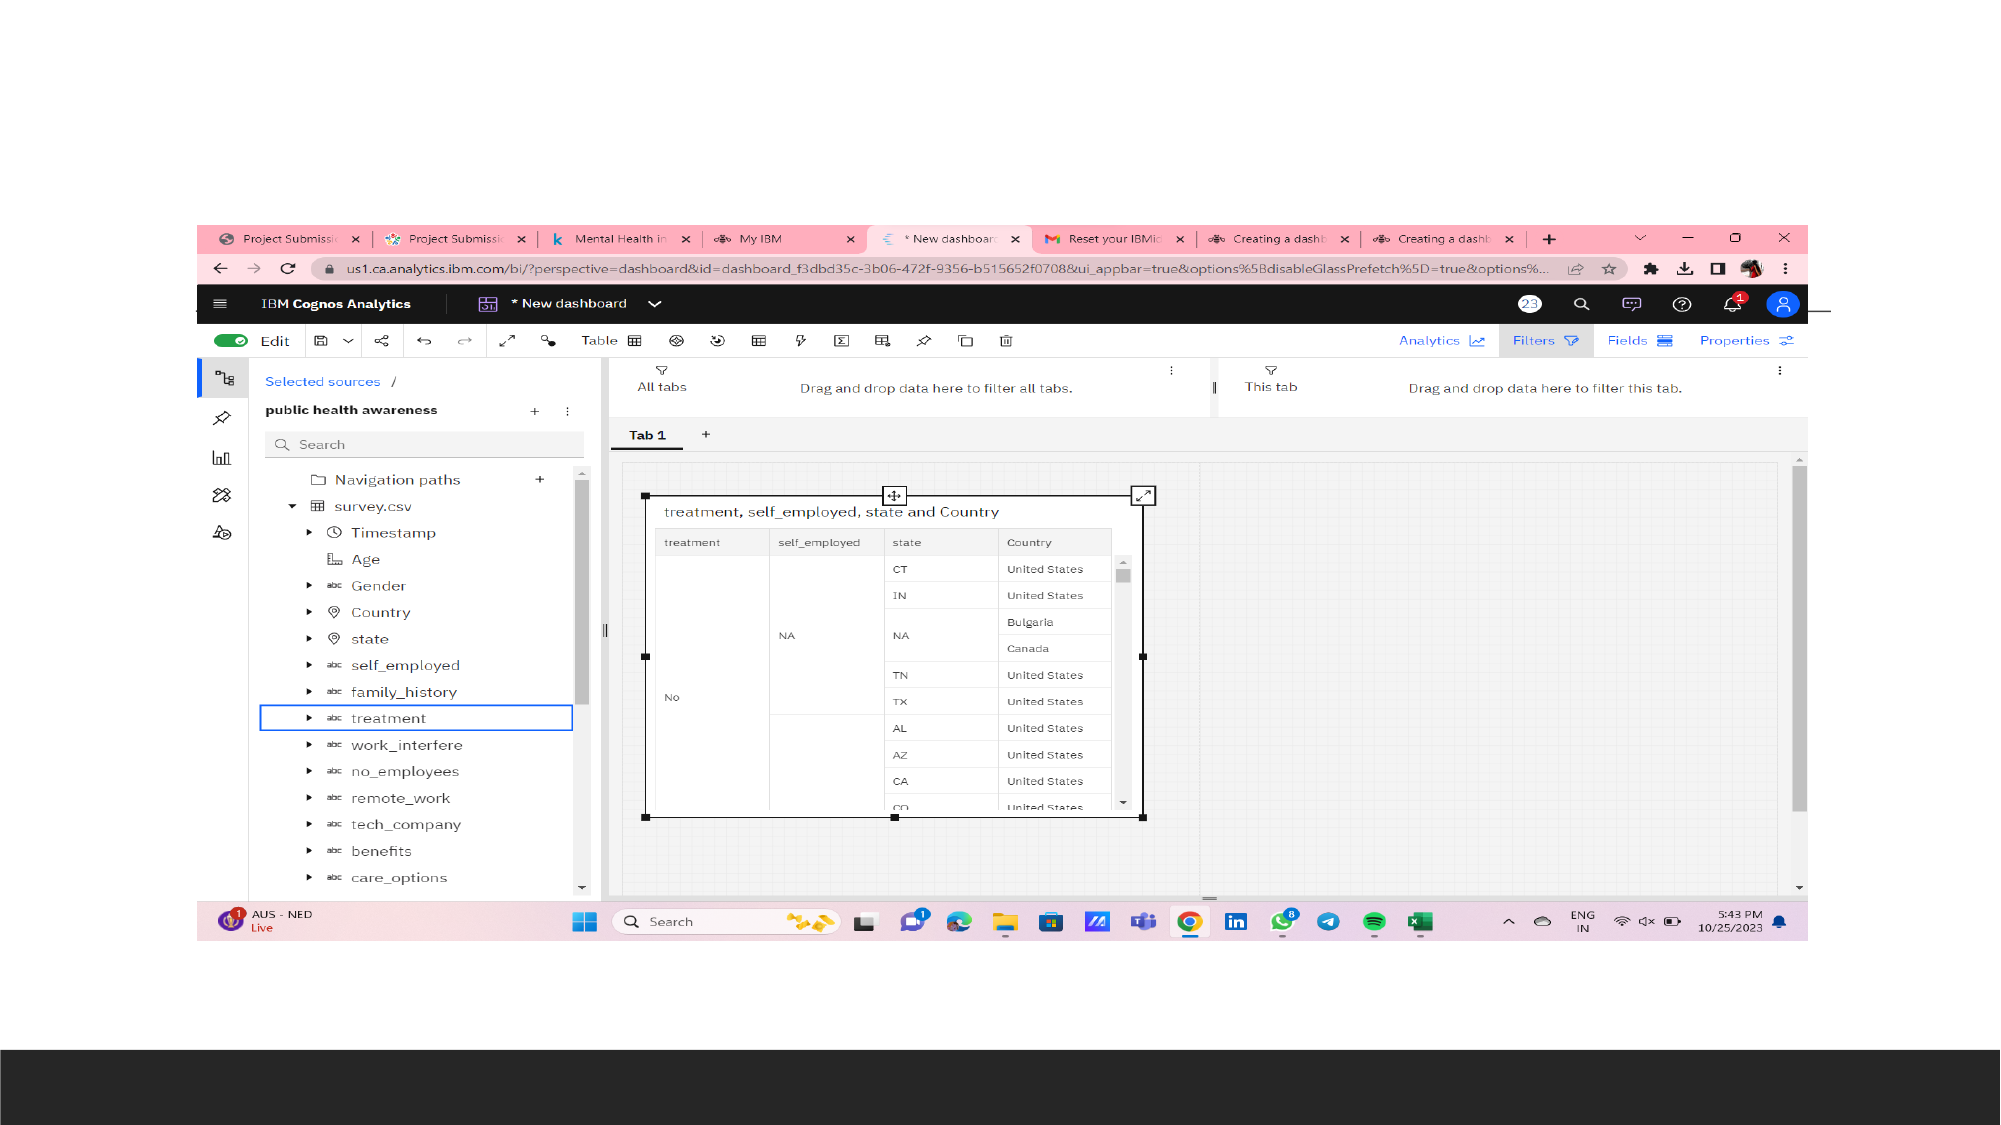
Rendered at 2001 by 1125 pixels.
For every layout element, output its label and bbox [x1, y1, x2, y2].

picture [197, 225, 1808, 941]
